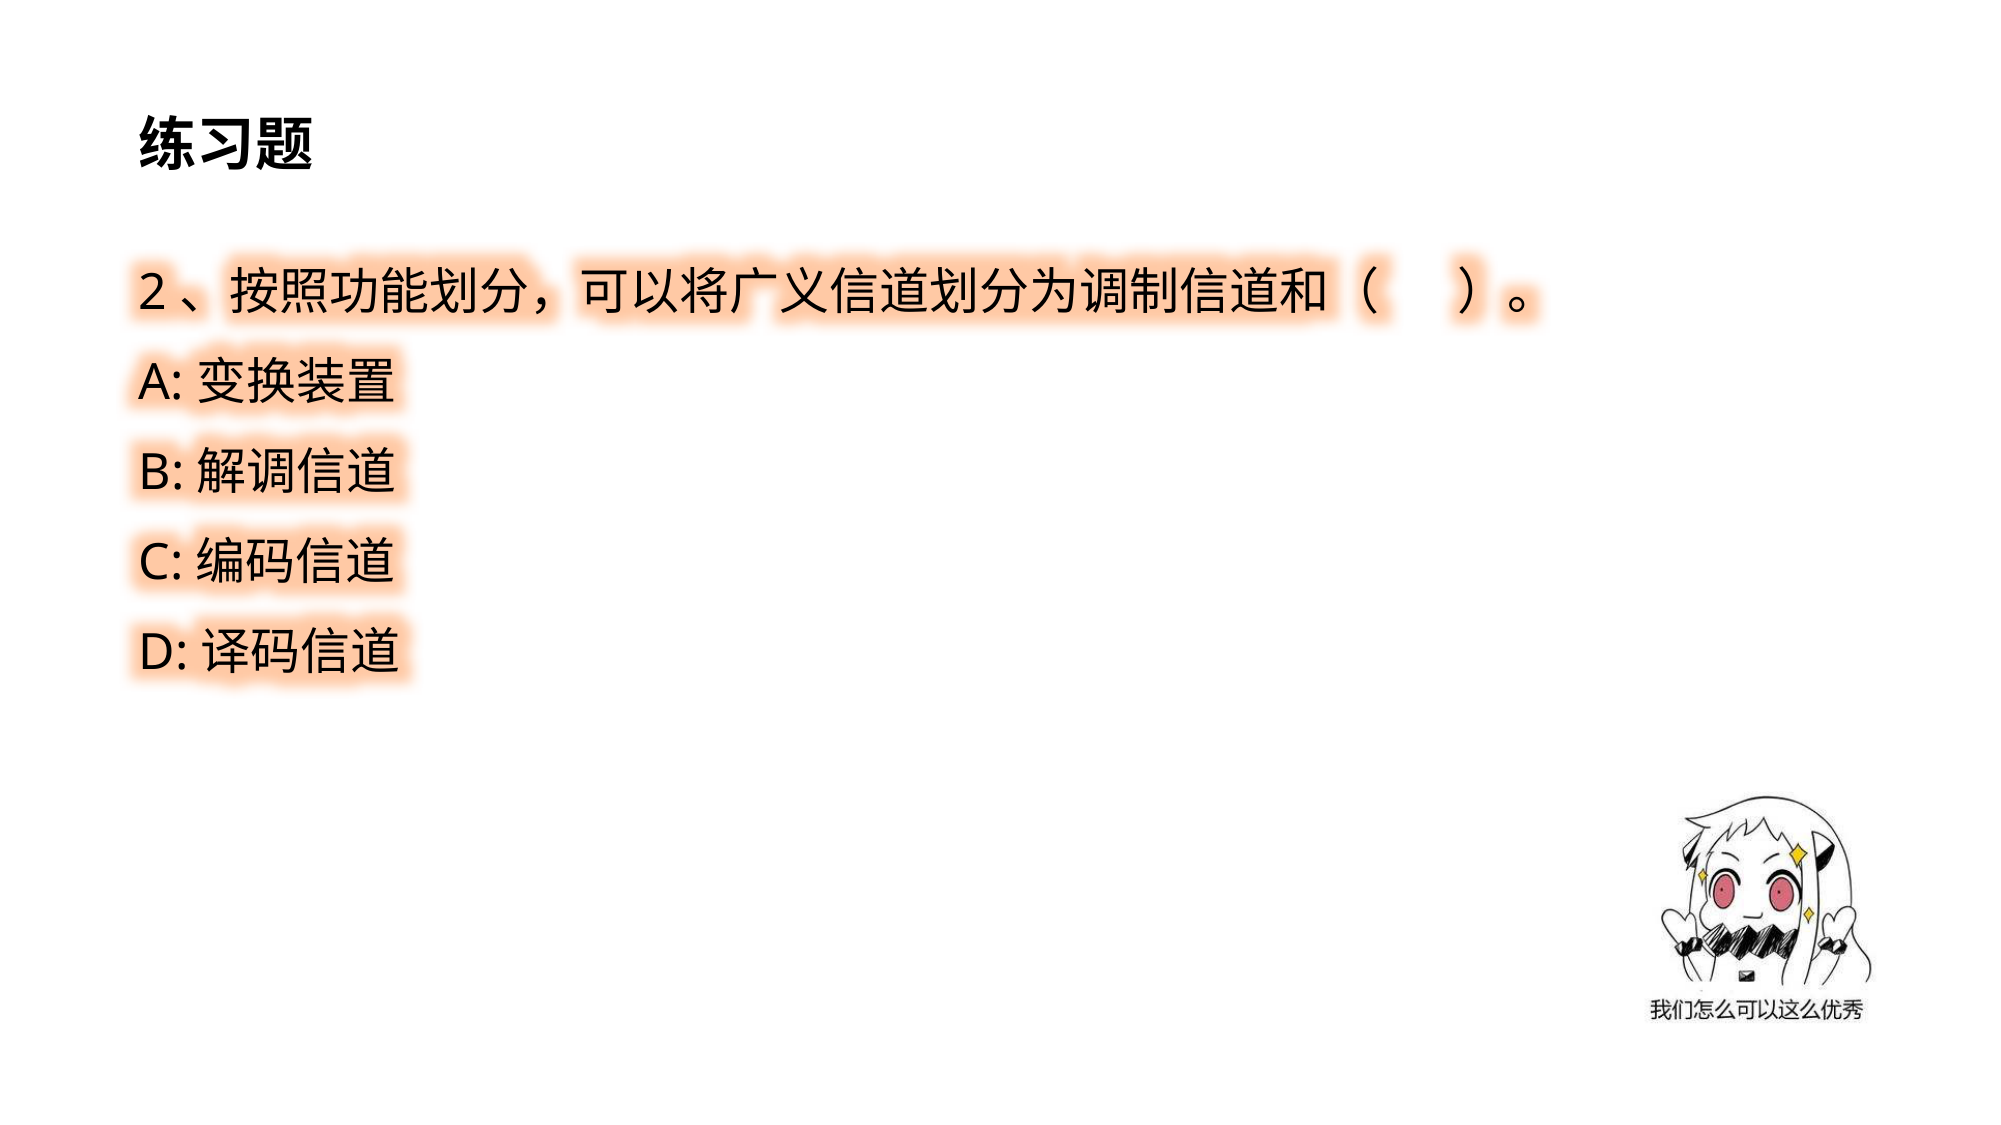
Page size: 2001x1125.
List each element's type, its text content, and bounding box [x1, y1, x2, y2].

table_cell 0 [117, 216, 1843, 1051]
text_box 2、按照功能划分，可以将广义信道划分为调制信道和（ ）。 A:变换装置 B:解调信道 C:编码信道 D:译码信道 [120, 219, 1839, 1047]
text_box 物理层 [113, 212, 1847, 1055]
picture [1628, 783, 1892, 1047]
text_box 练习题 [120, 97, 1568, 187]
